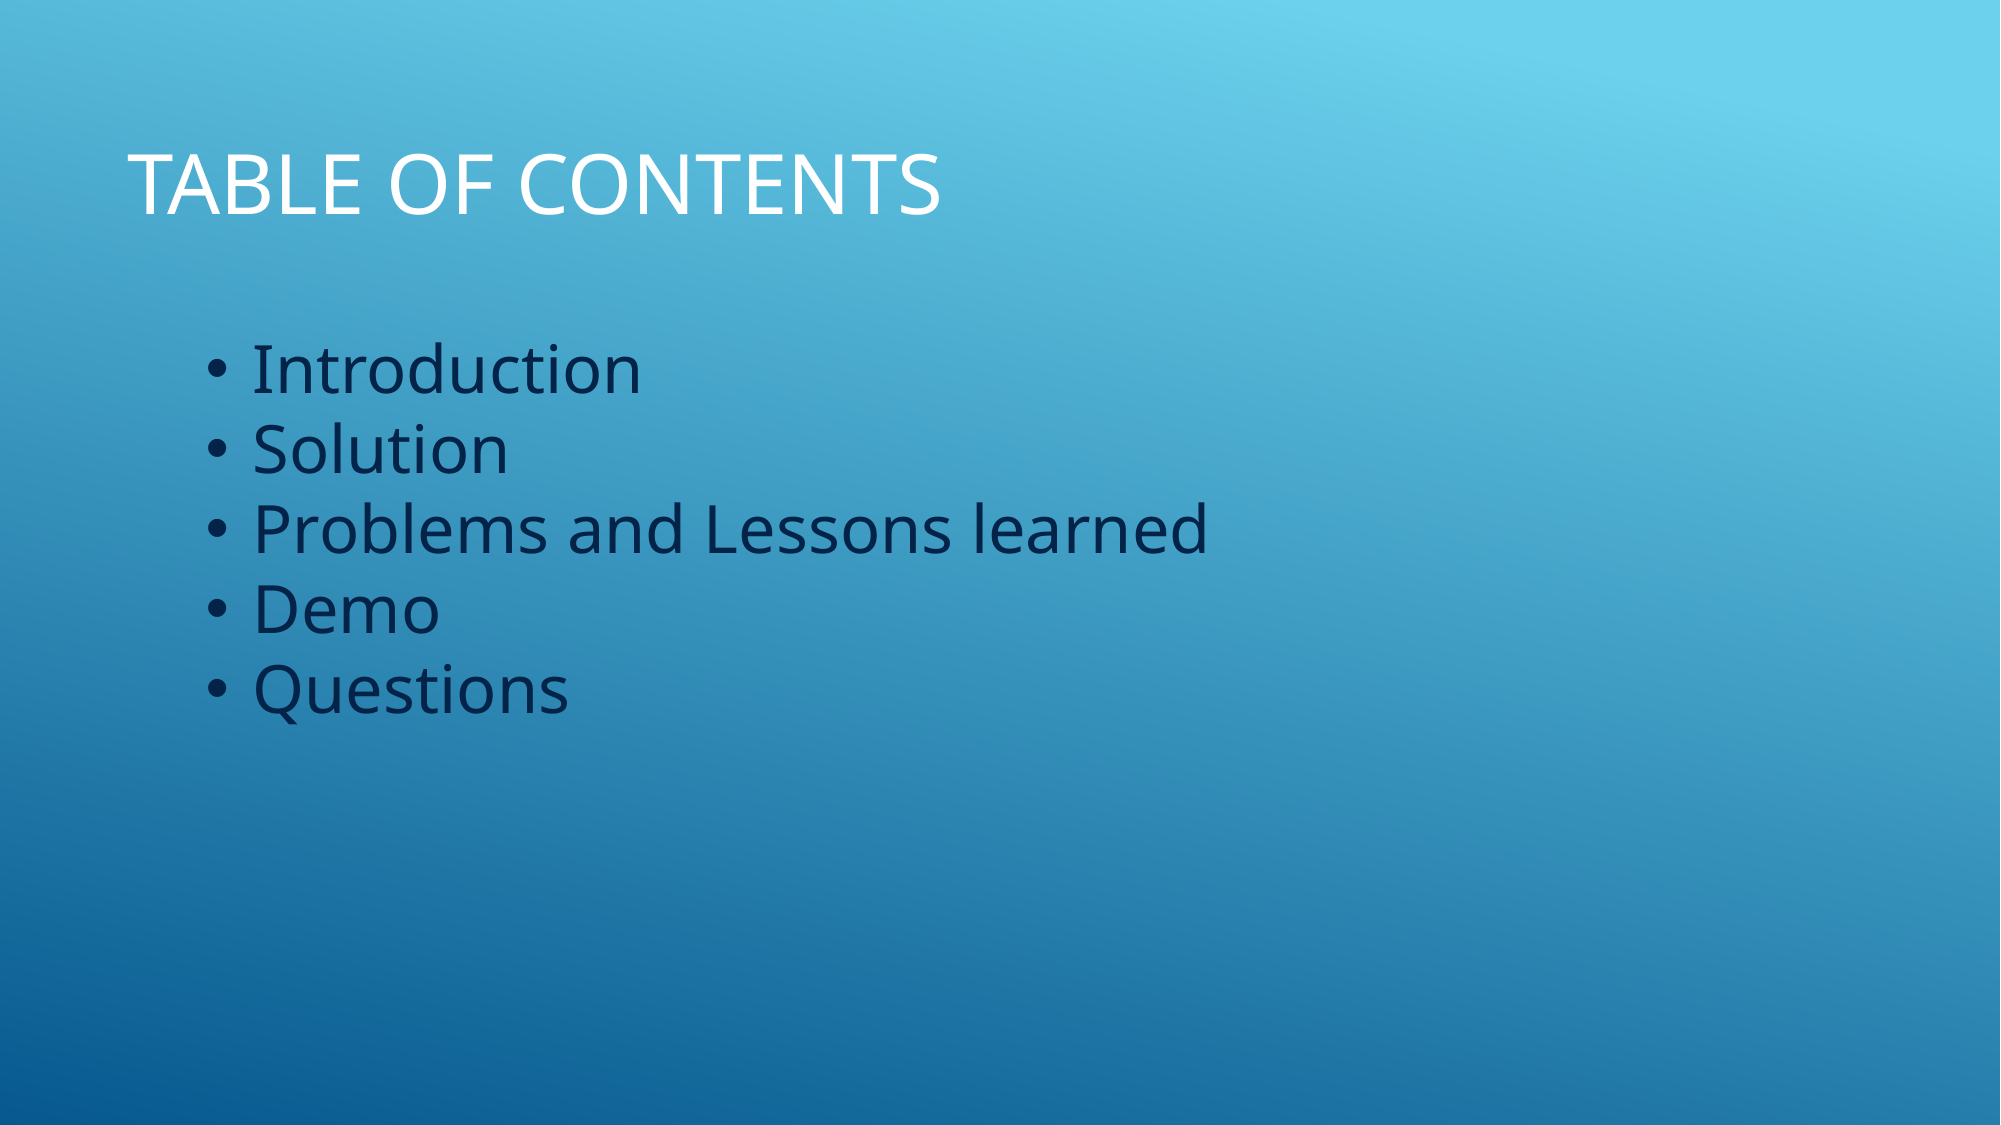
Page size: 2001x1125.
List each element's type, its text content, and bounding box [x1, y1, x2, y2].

text_box Introduction Solution Problems and Lessons learned Demo Questions [190, 319, 1310, 735]
title Table of contents [112, 112, 1000, 239]
